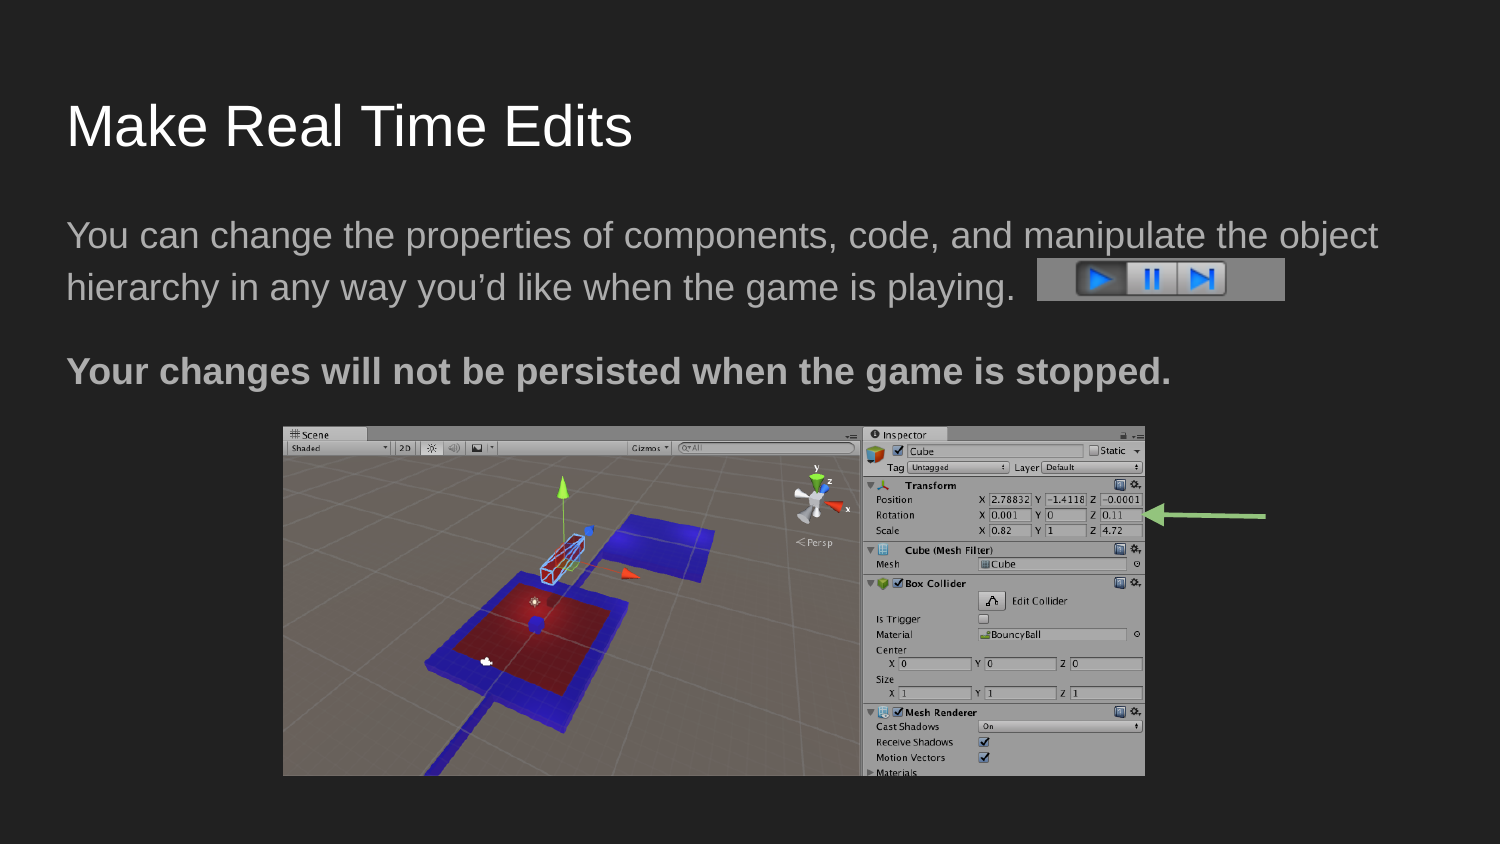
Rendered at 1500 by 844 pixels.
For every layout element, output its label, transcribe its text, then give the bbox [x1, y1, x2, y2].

list You can change the properties of components, code, and manipulate the object hierarchy in any way you’d like when the game is playing. Your changes will not be persisted when the game is stopped. [51, 189, 1449, 750]
picture [283, 425, 1145, 777]
title Make Real Time Edits [51, 72, 1449, 167]
picture [1037, 258, 1285, 302]
